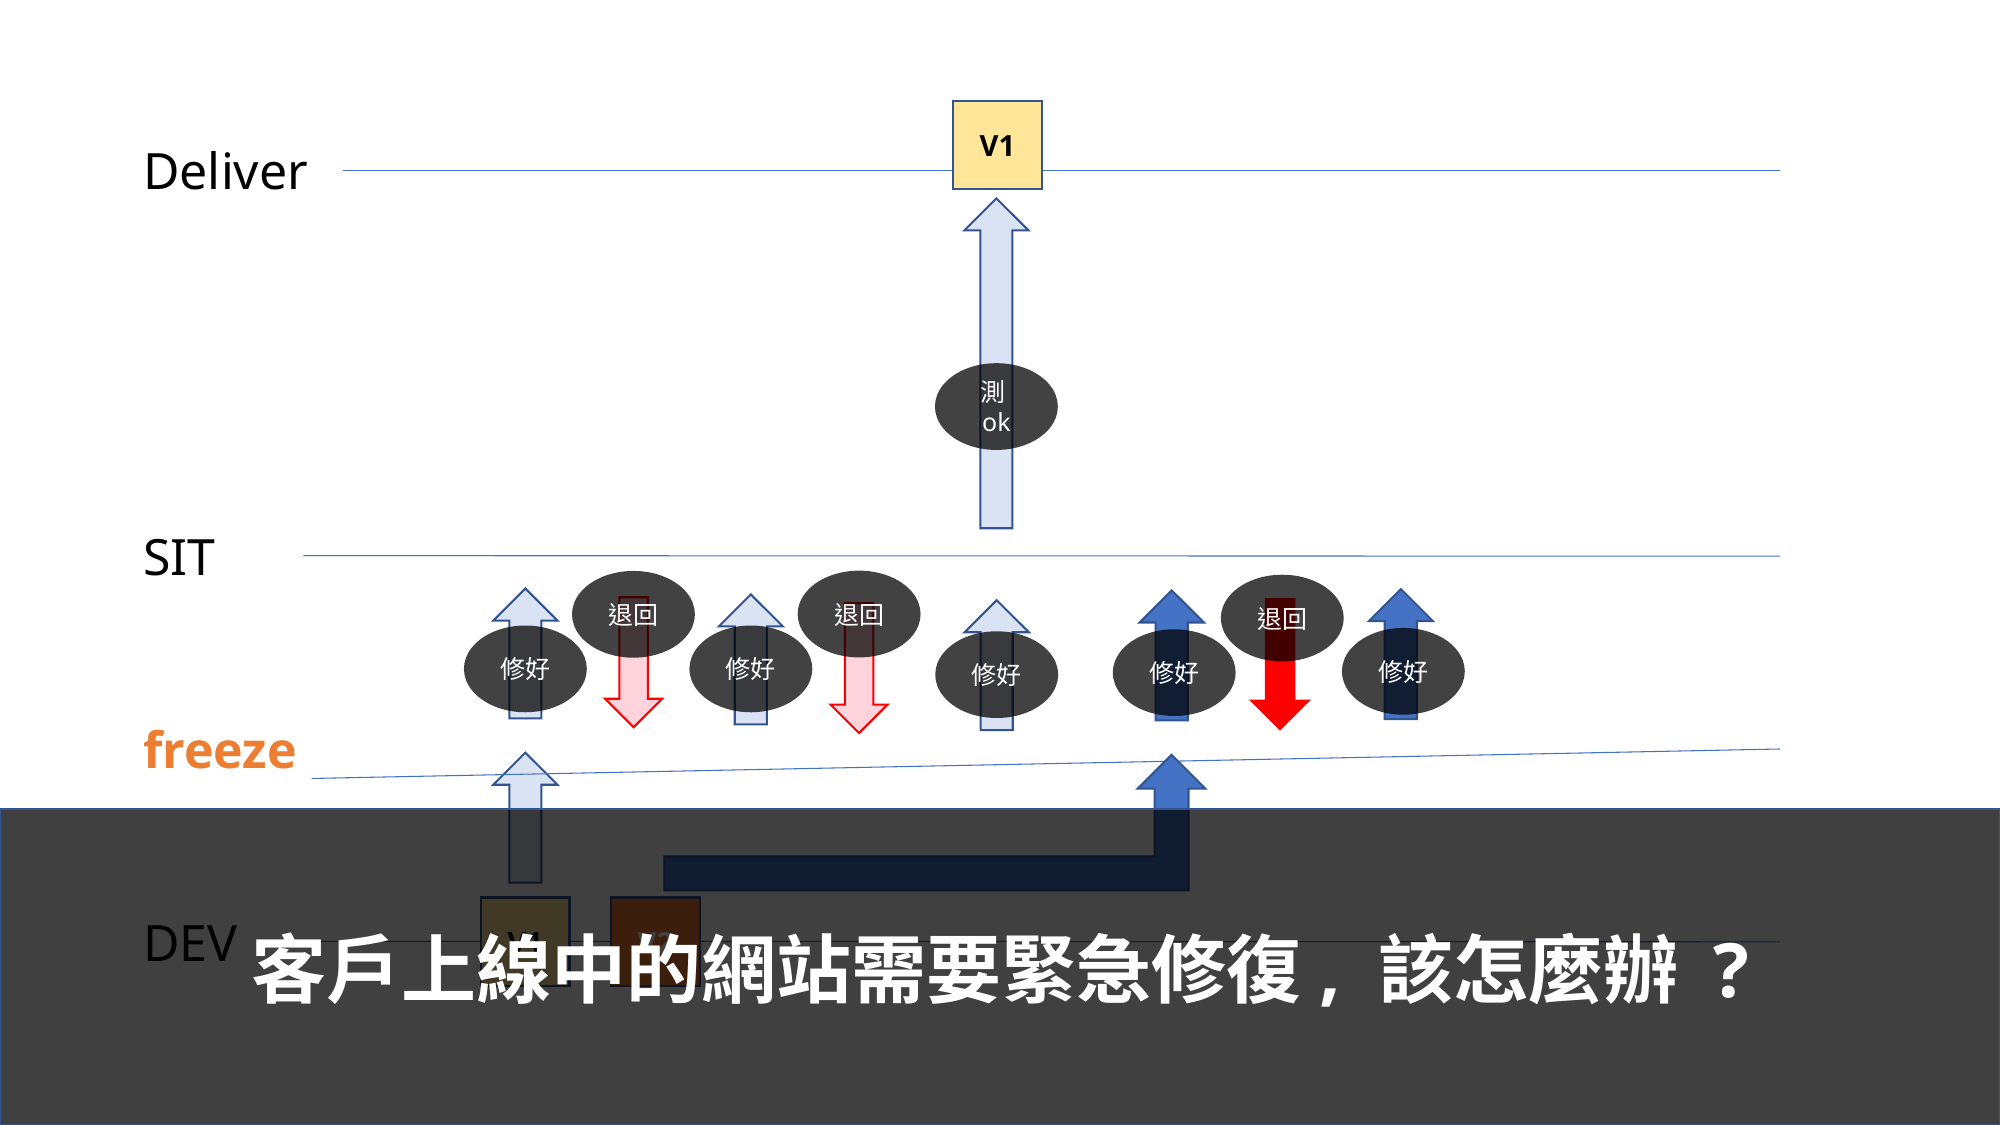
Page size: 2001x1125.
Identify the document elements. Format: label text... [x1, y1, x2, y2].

text_box [1249, 661, 1311, 731]
text_box [1383, 714, 1418, 721]
text_box 客戶上線中的網站需要緊急修復, 該怎麼辦 ? [0, 808, 2000, 1125]
text_box 修好 [1111, 628, 1237, 718]
text_box V1 [952, 171, 1043, 190]
text_box 退回 [570, 569, 696, 659]
text_box [716, 592, 786, 628]
text_box [508, 712, 543, 720]
text_box [962, 598, 1032, 634]
text_box [733, 712, 768, 726]
text_box [1154, 715, 1189, 722]
text_box [961, 196, 1032, 363]
text_box 修好 [934, 630, 1060, 720]
text_box 修好 [1340, 626, 1466, 716]
text_box 修好 [688, 624, 814, 714]
text_box [1137, 588, 1207, 630]
text_box Deliver [128, 132, 344, 208]
text_box 退回 [796, 569, 922, 659]
text_box [1135, 753, 1208, 808]
text_box 退回 [1219, 573, 1345, 663]
text_box [502, 751, 548, 774]
text_box [1366, 587, 1436, 629]
text_box [490, 587, 560, 626]
text_box 測ok [933, 362, 1059, 451]
text_box [979, 718, 1014, 732]
text_box [828, 658, 891, 735]
text_box V1 [952, 100, 1043, 170]
text_box [602, 658, 665, 729]
text_box freeze [128, 711, 312, 808]
text_box [490, 775, 560, 808]
text_box 修好 [462, 624, 588, 714]
text_box SIT [128, 518, 304, 593]
text_box [979, 450, 1014, 530]
